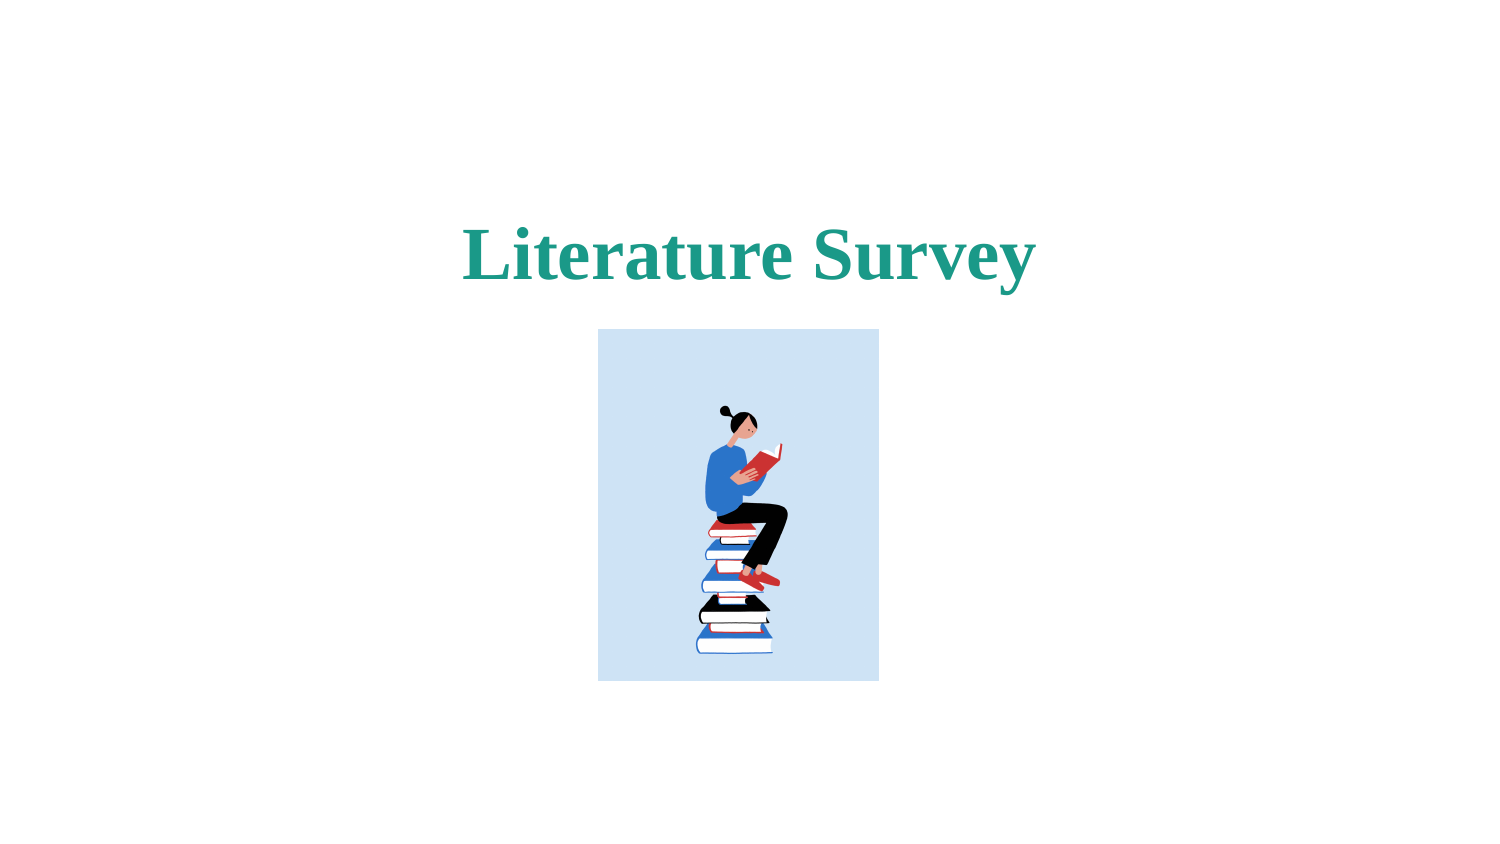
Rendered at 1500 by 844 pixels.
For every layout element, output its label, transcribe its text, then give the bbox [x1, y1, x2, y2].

picture [597, 329, 879, 681]
text_box Literature Survey [394, 197, 1106, 302]
